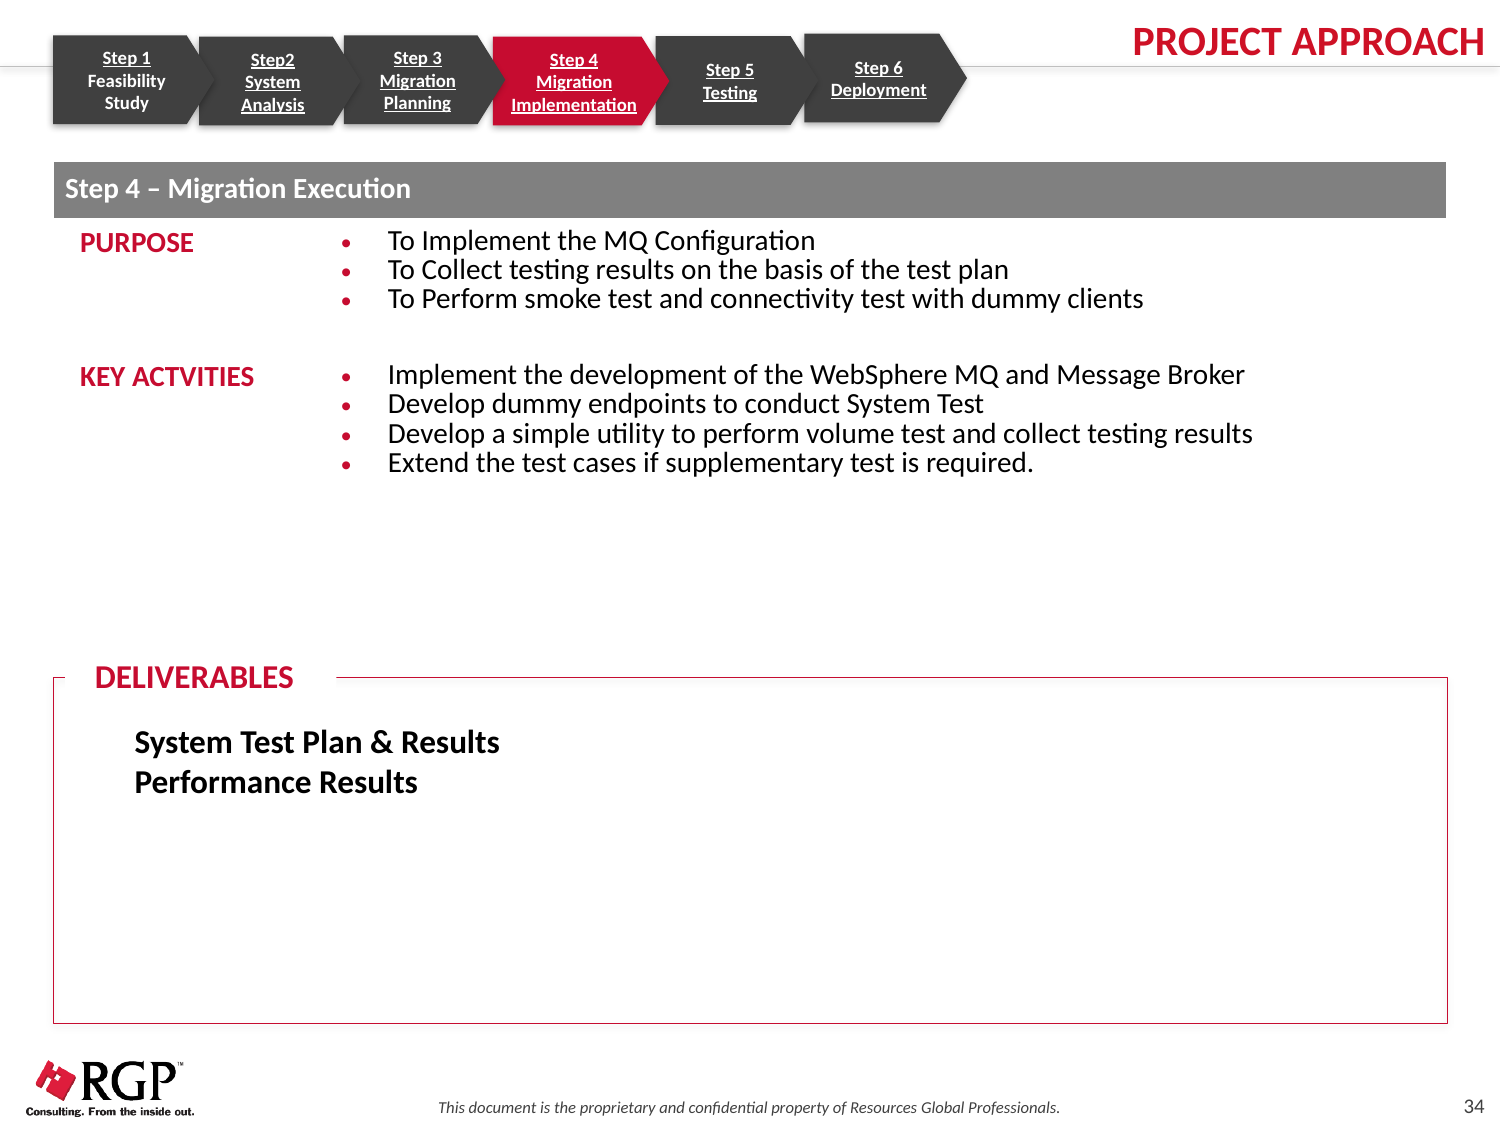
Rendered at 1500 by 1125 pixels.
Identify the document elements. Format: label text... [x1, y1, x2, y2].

table_cell PURPOSE [54, 224, 328, 354]
list PROJECT APPROACH [601, 3, 1500, 67]
table_header Step 4 – Migration Execution [54, 162, 1446, 218]
table_cell To Implement the MQ Configuration To Collect testing results on the basis of the test plan To Perform smoke test and connectivity test with dummy clients [330, 224, 1446, 354]
table_cell Implement the development of the WebSphere MQ and Message Broker Develop dummy endpoints to conduct System Test Develop a simple utility to perform volume test and collect testing results Extend the test cases if supplementary test is required. [330, 356, 1446, 508]
picture [26, 1060, 194, 1117]
text_box System Test Plan & Results Performance Results [119, 712, 730, 808]
text_box [52, 677, 1448, 1024]
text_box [52, 33, 968, 126]
table_cell KEY ACTVITIES [54, 356, 328, 508]
text_box DELIVERABLES [65, 656, 337, 703]
